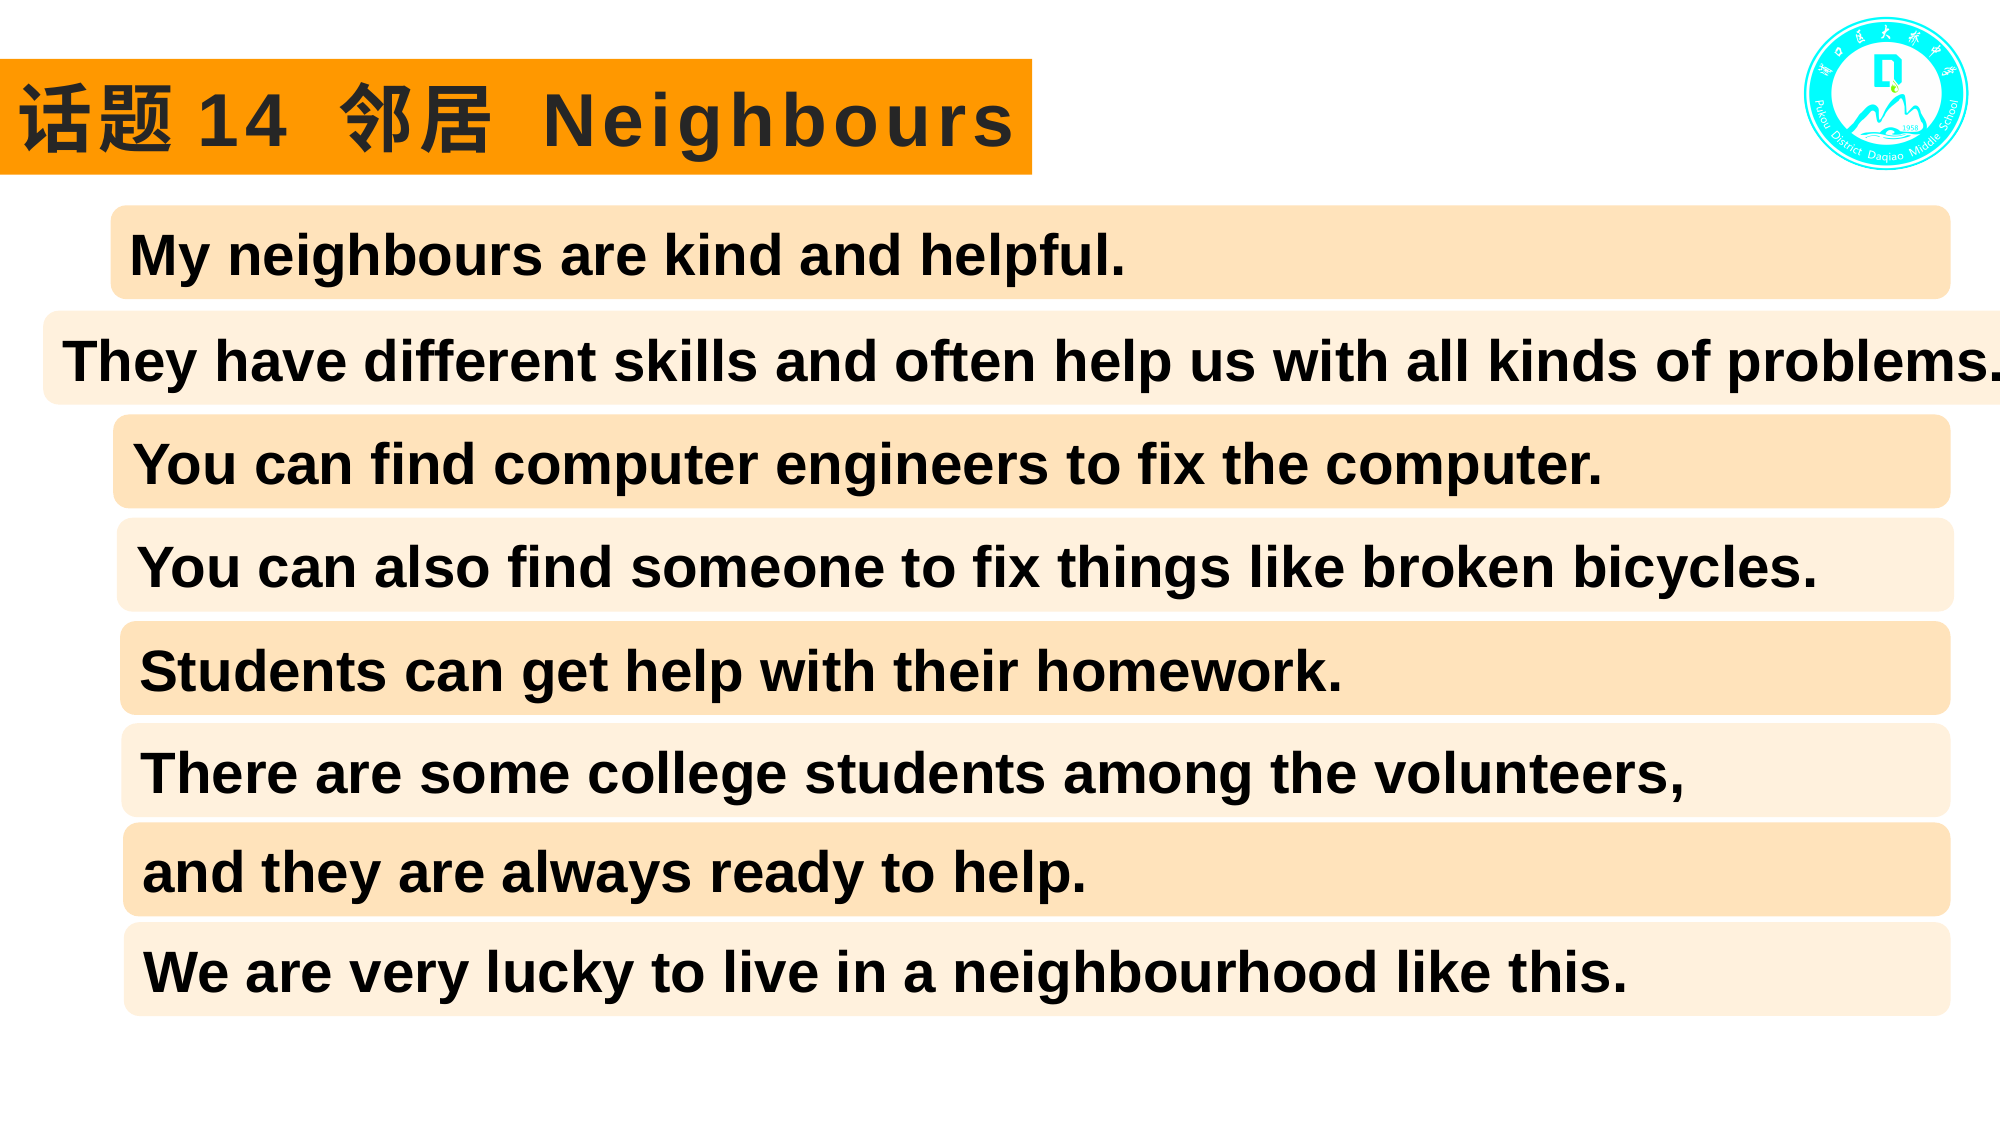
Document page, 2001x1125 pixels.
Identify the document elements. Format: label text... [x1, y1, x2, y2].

picture [1803, 15, 1969, 171]
text_box There are some college students among the volunteers, [121, 723, 1951, 818]
list 1. 我的邻居们既善良又乐于助人。 他们有各种技能，经常帮助我们解决各种问题。 2. 你能找到电脑工程师修理电脑， 你也能找到人帮你修理坏了的自行车， 学生家庭作业上的问题也能得到帮助。 志愿者中还有一些大学生， 他们很乐意帮助别人。 3. 我们住在这样的社区真的很幸运。 [124, 405, 1989, 974]
text_box You can find computer engineers to fix the computer. [113, 414, 1951, 509]
text_box They have different skills and often help us with all kinds of problems. [43, 310, 2000, 405]
text_box You can also find someone to fix things like broken bicycles. [116, 517, 1955, 612]
text_box Students can get help with their homework. [120, 621, 1951, 715]
text_box My neighbours are kind and helpful. [110, 205, 1951, 300]
text_box and they are always ready to help. [123, 822, 1951, 917]
text_box We are very lucky to live in a neighbourhood like this. [123, 922, 1951, 1017]
list 1. 我的邻居们既善良又乐于助人。 他们有各种技能，经常帮助我们解决各种问题。 2. 你能找到电脑工程师修理电脑， 你也能找到人帮你修理坏了的自行车， 学生家庭作业上的问题也能得到帮助。 志愿者中还有一些大学生， 他们很乐意帮助别人。 3. 我们住在这样的社区真的很幸运。 [124, 192, 1989, 310]
title 话题14 邻居 Neighbours [0, 58, 1033, 175]
